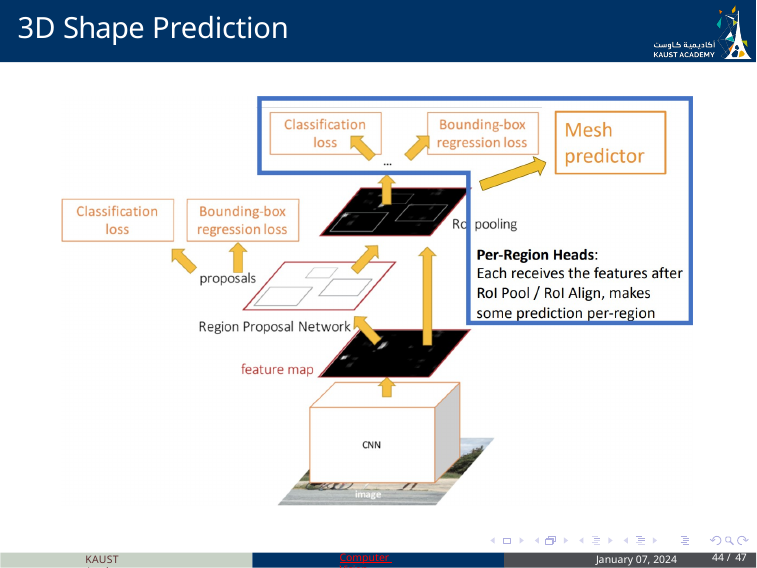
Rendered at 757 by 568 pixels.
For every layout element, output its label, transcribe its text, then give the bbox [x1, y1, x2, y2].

picture [61, 96, 693, 507]
text_box 3D Shape Prediction [15, 6, 316, 45]
picture [650, 2, 756, 62]
